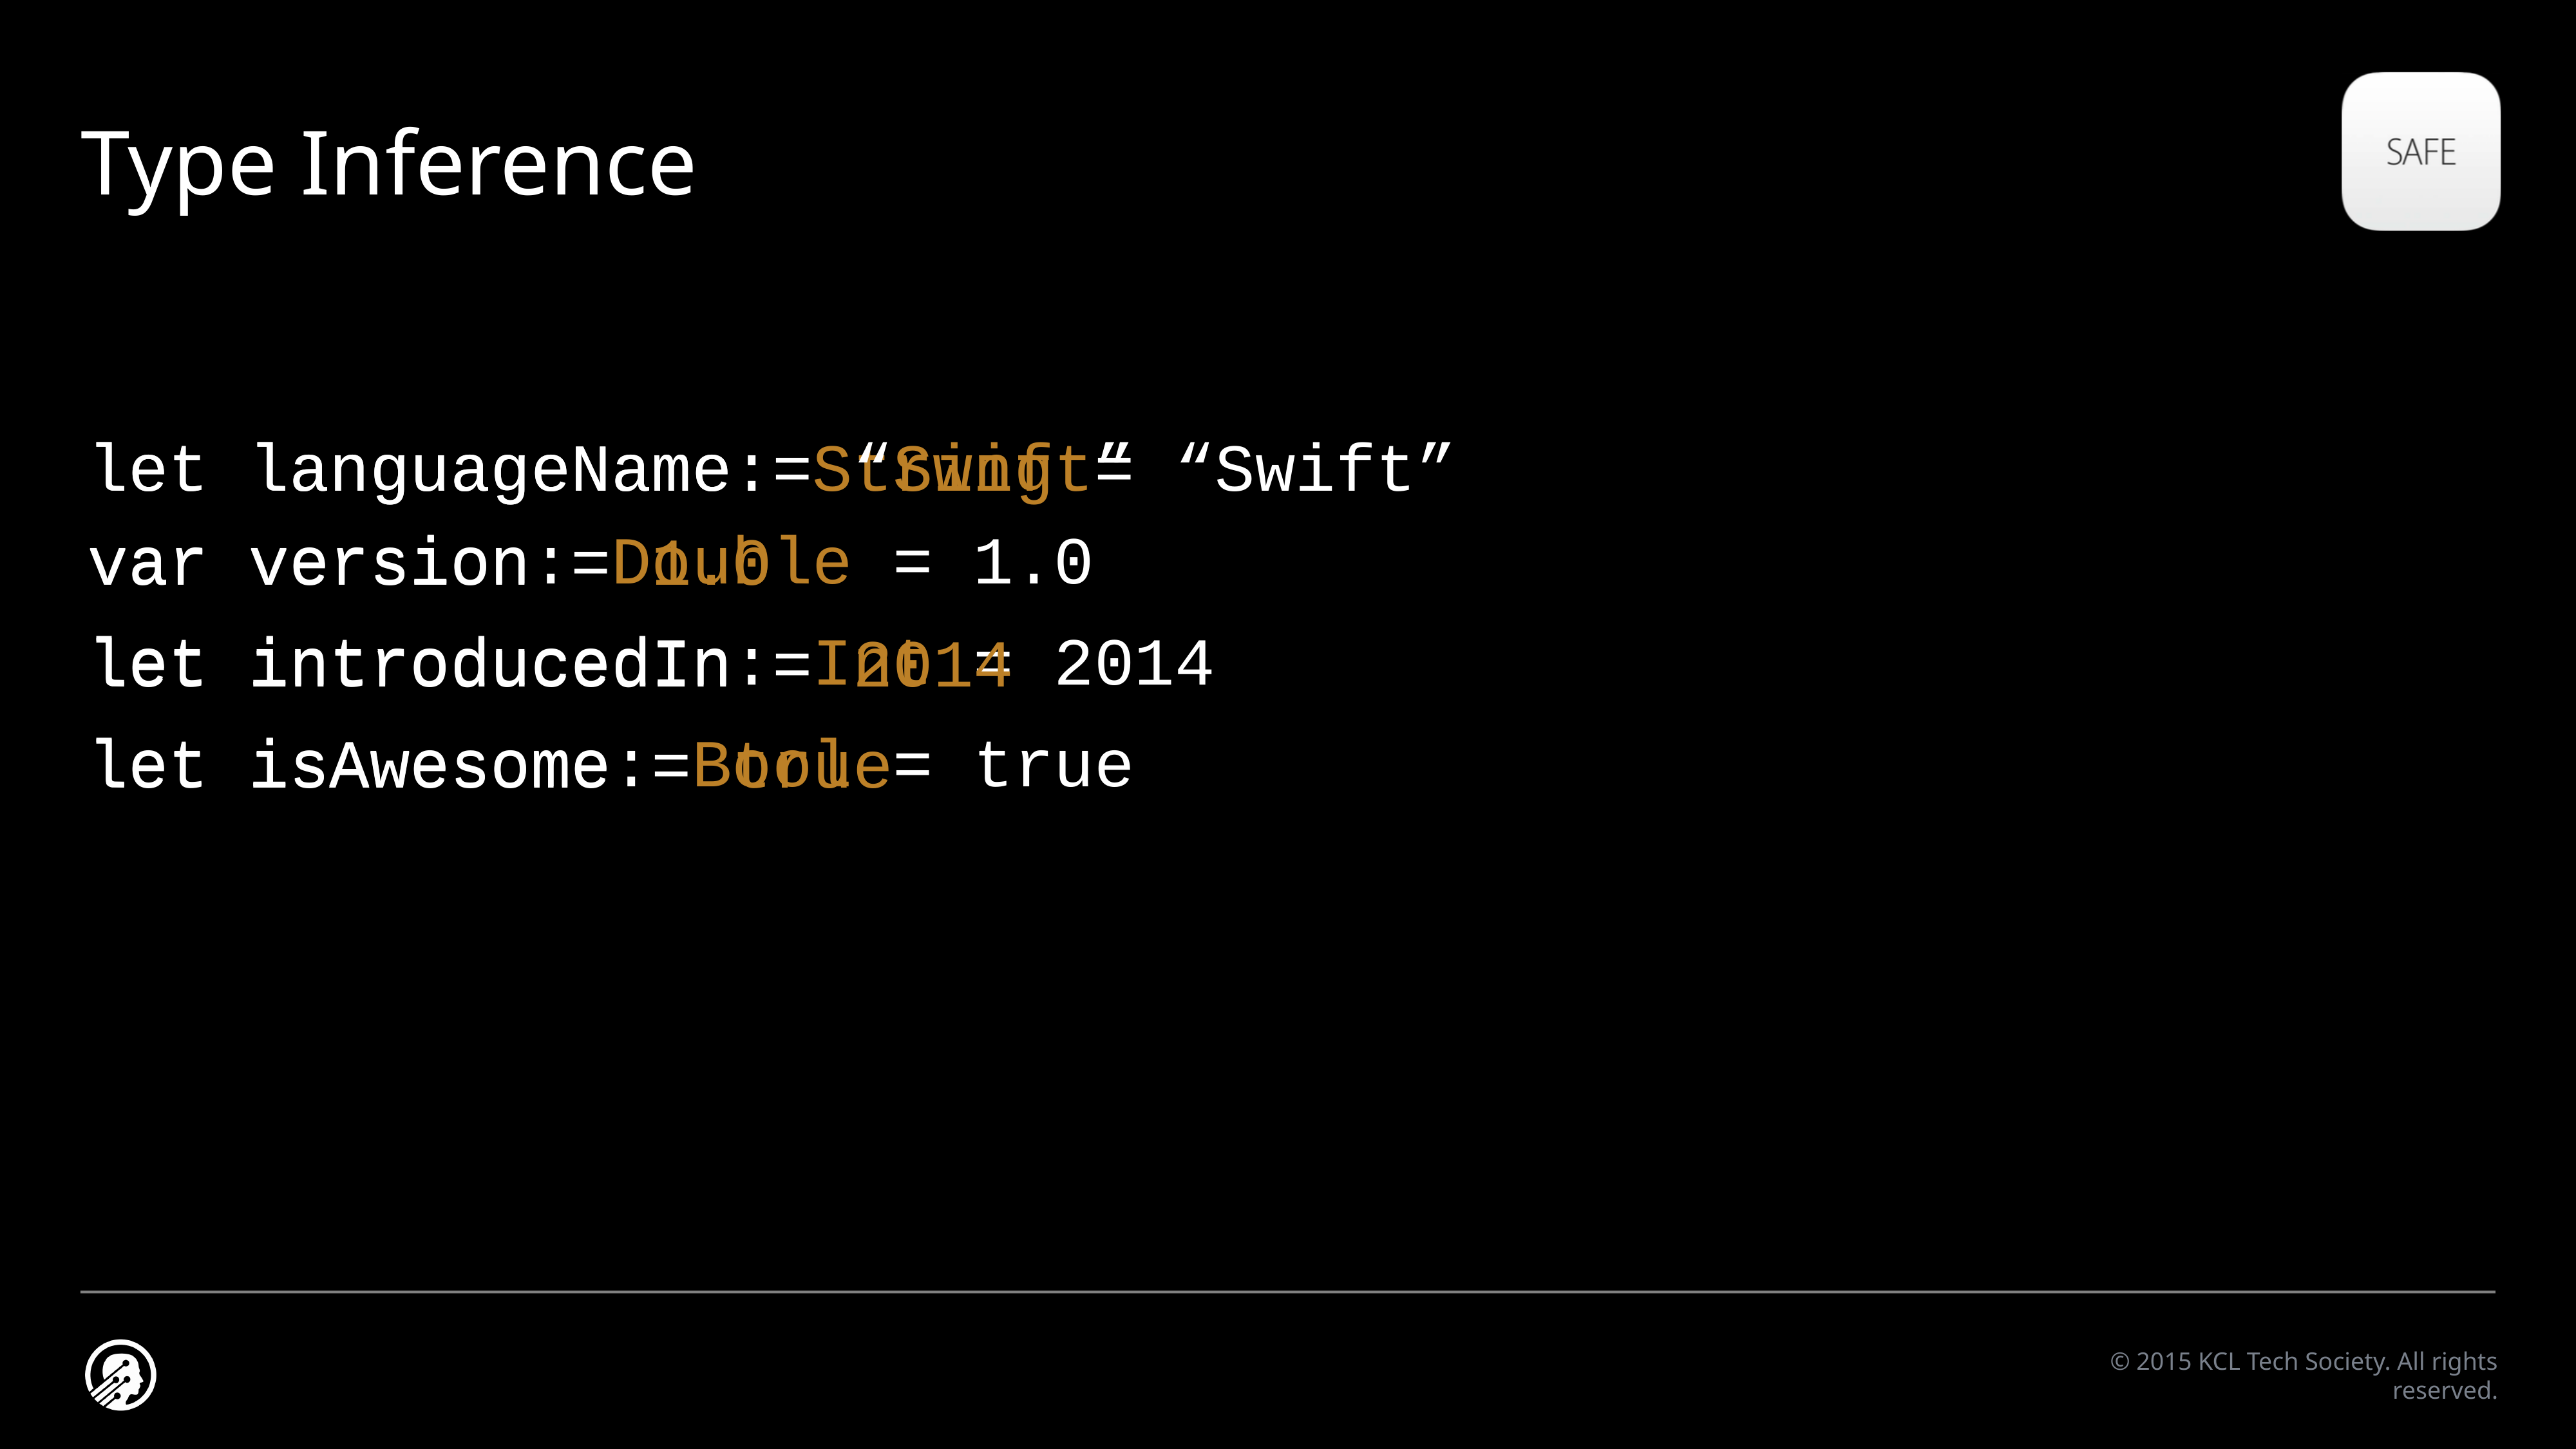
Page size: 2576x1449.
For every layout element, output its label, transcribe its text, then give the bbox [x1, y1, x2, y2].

text_box var version = 1.0 [80, 512, 1562, 606]
picture [2334, 66, 2510, 237]
picture [80, 1334, 160, 1416]
text_box let languageName = “Swift” [80, 416, 1562, 512]
title Type Inference [80, 80, 1636, 213]
text_box let isAwesome = true [80, 713, 1562, 810]
text_box © 2015 KCL Tech Society. All rights reserved. [2035, 1338, 2506, 1412]
text_box let introducedIn = 2014 [80, 612, 1562, 708]
